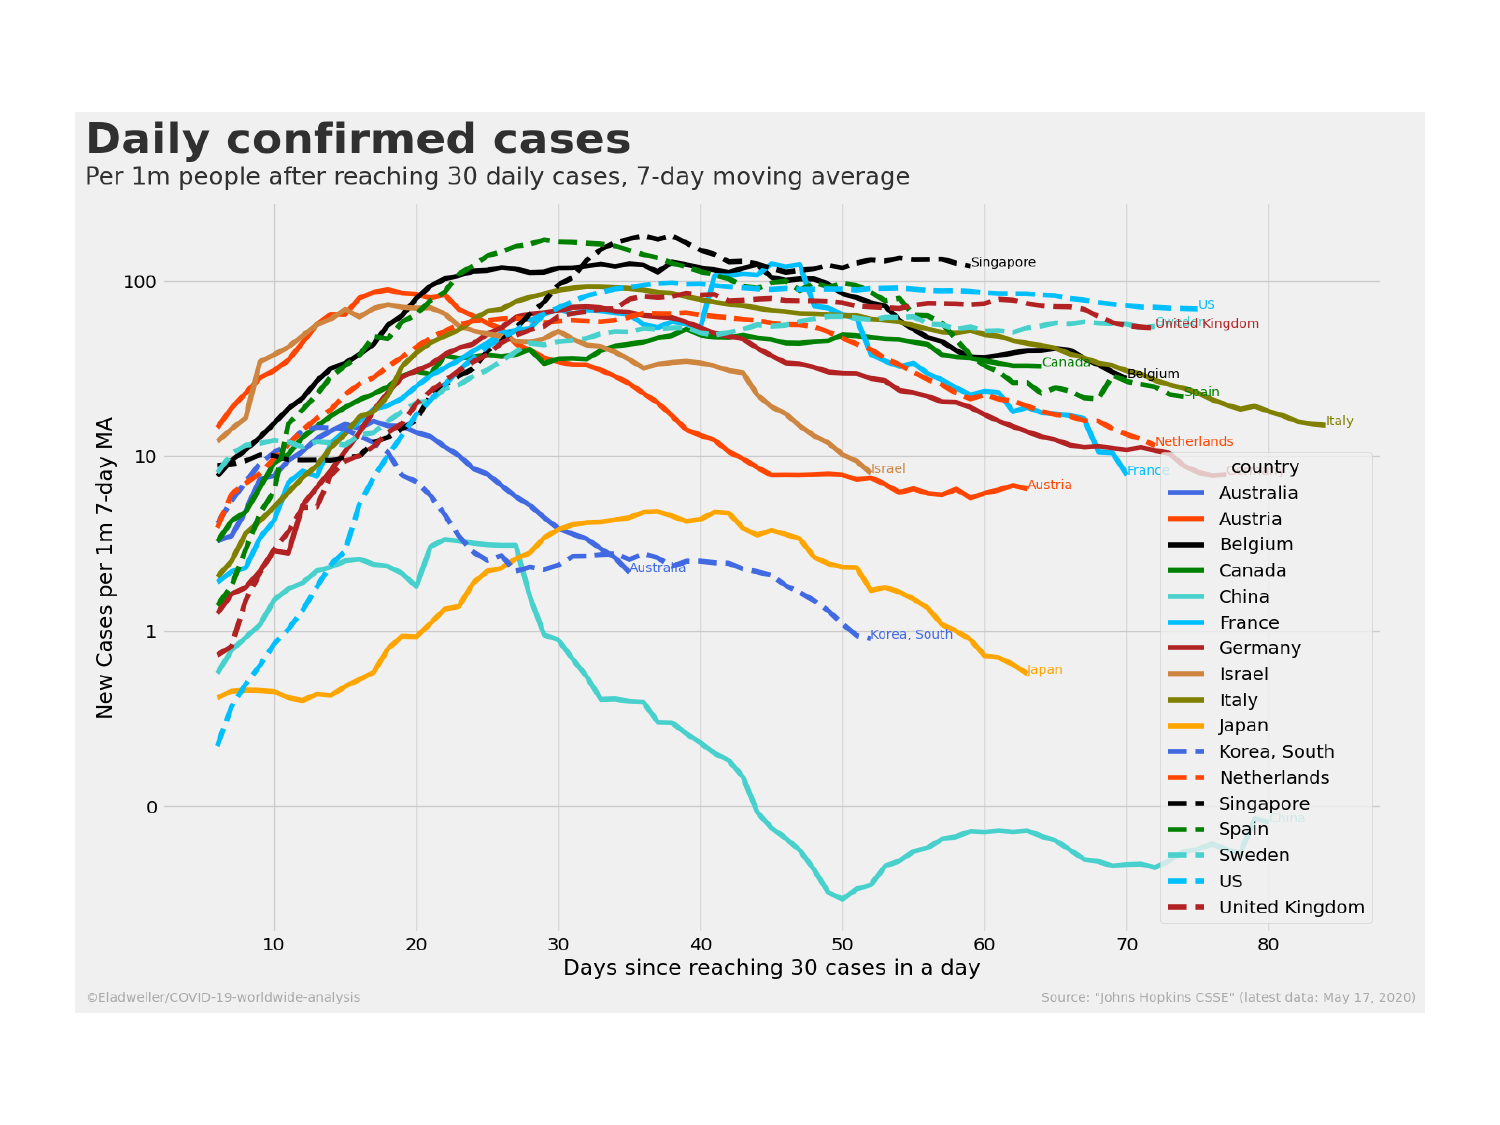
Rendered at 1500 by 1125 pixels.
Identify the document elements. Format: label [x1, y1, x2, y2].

picture [74, 112, 1426, 1013]
